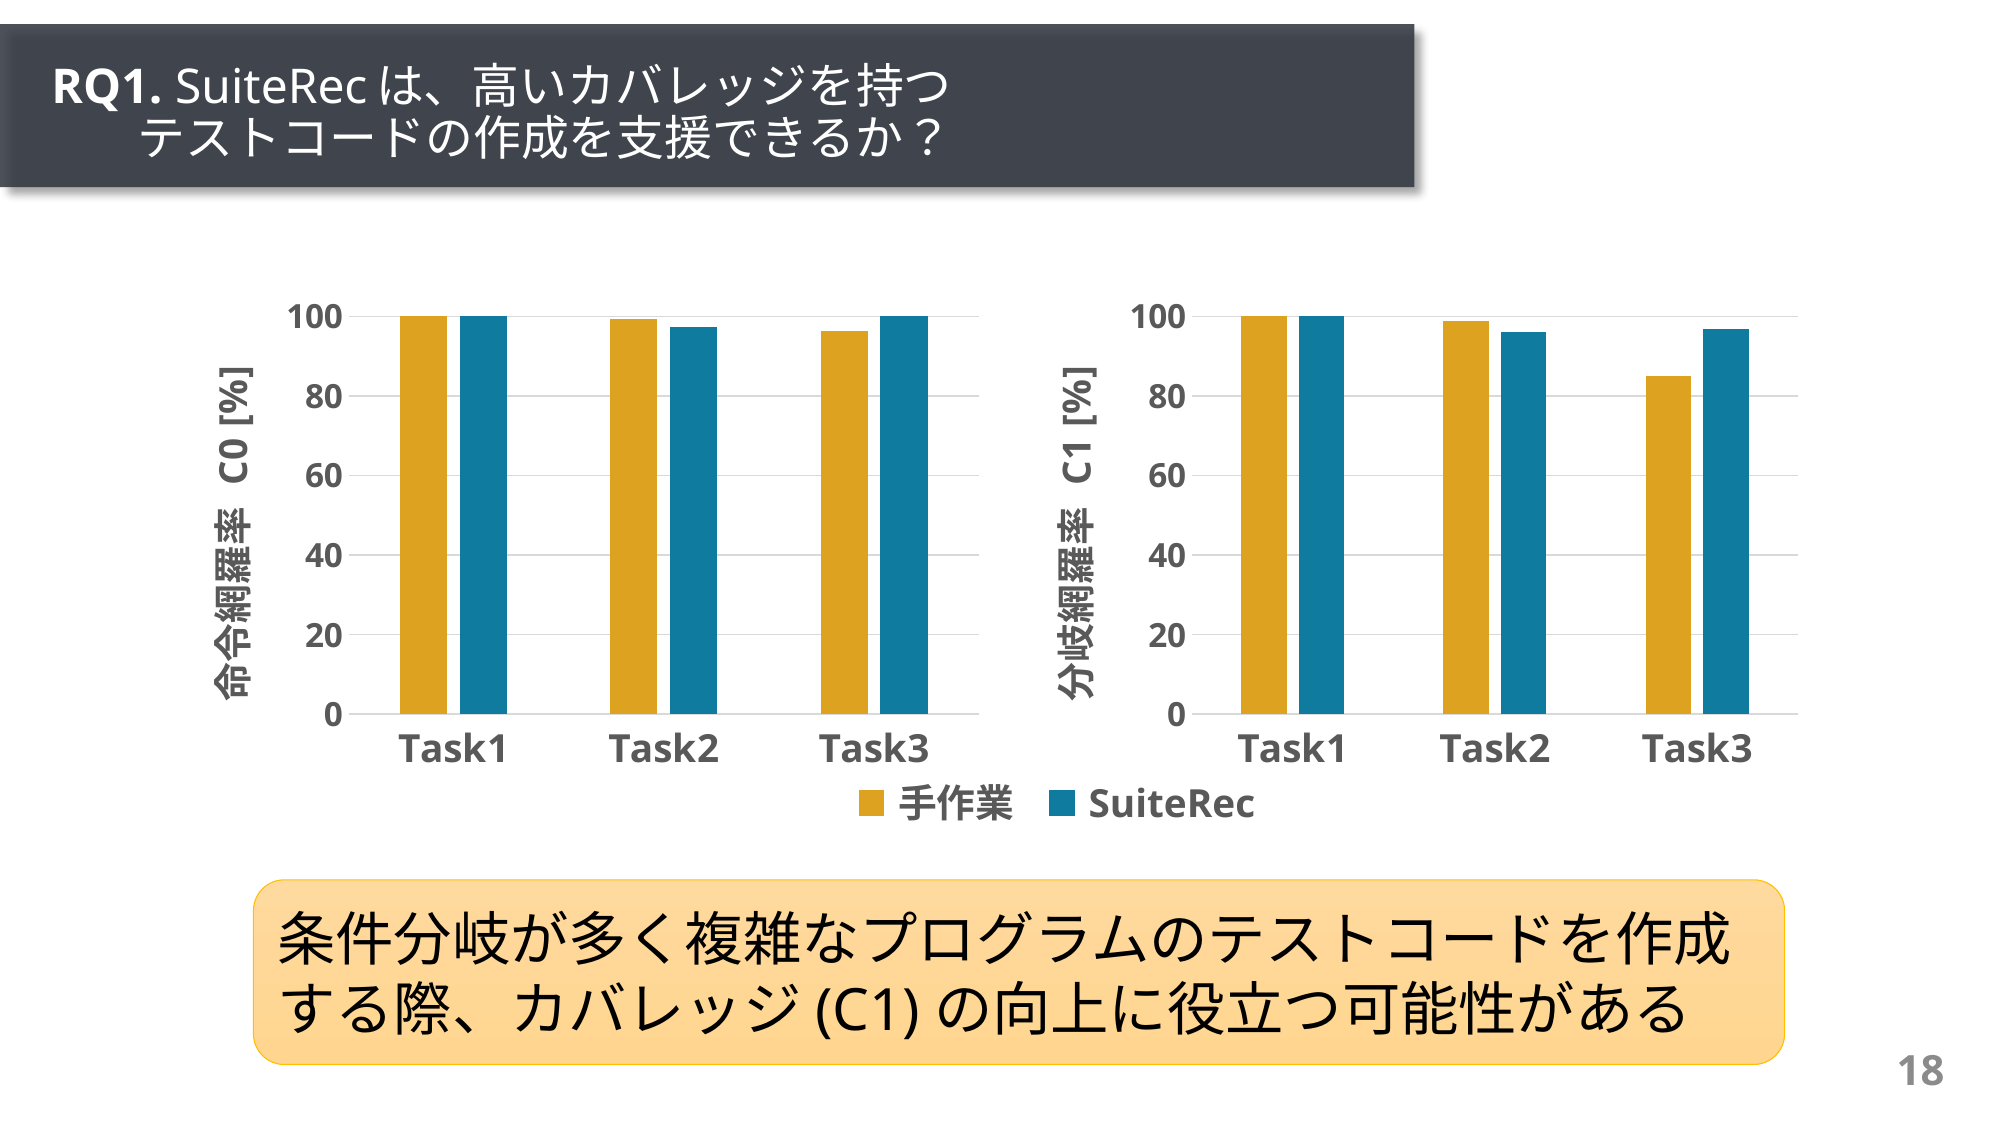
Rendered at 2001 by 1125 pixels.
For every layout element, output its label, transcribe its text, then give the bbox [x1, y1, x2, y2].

chart [1007, 284, 1815, 784]
text_box 手作業 [883, 771, 1067, 833]
text_box 条件分岐が多く複雑なプログラムのテストコードを作成する際、カバレッジ(C1)の向上に役立つ可能性がある [252, 879, 1786, 1066]
text_box [859, 790, 883, 816]
text_box SuiteRec [1073, 784, 1287, 833]
text_box [1049, 790, 1073, 816]
chart [163, 284, 996, 784]
title RQ1. SuiteRecは、高いカバレッジを持つ テストコードの作成を支援できるか？ [36, 54, 1425, 174]
